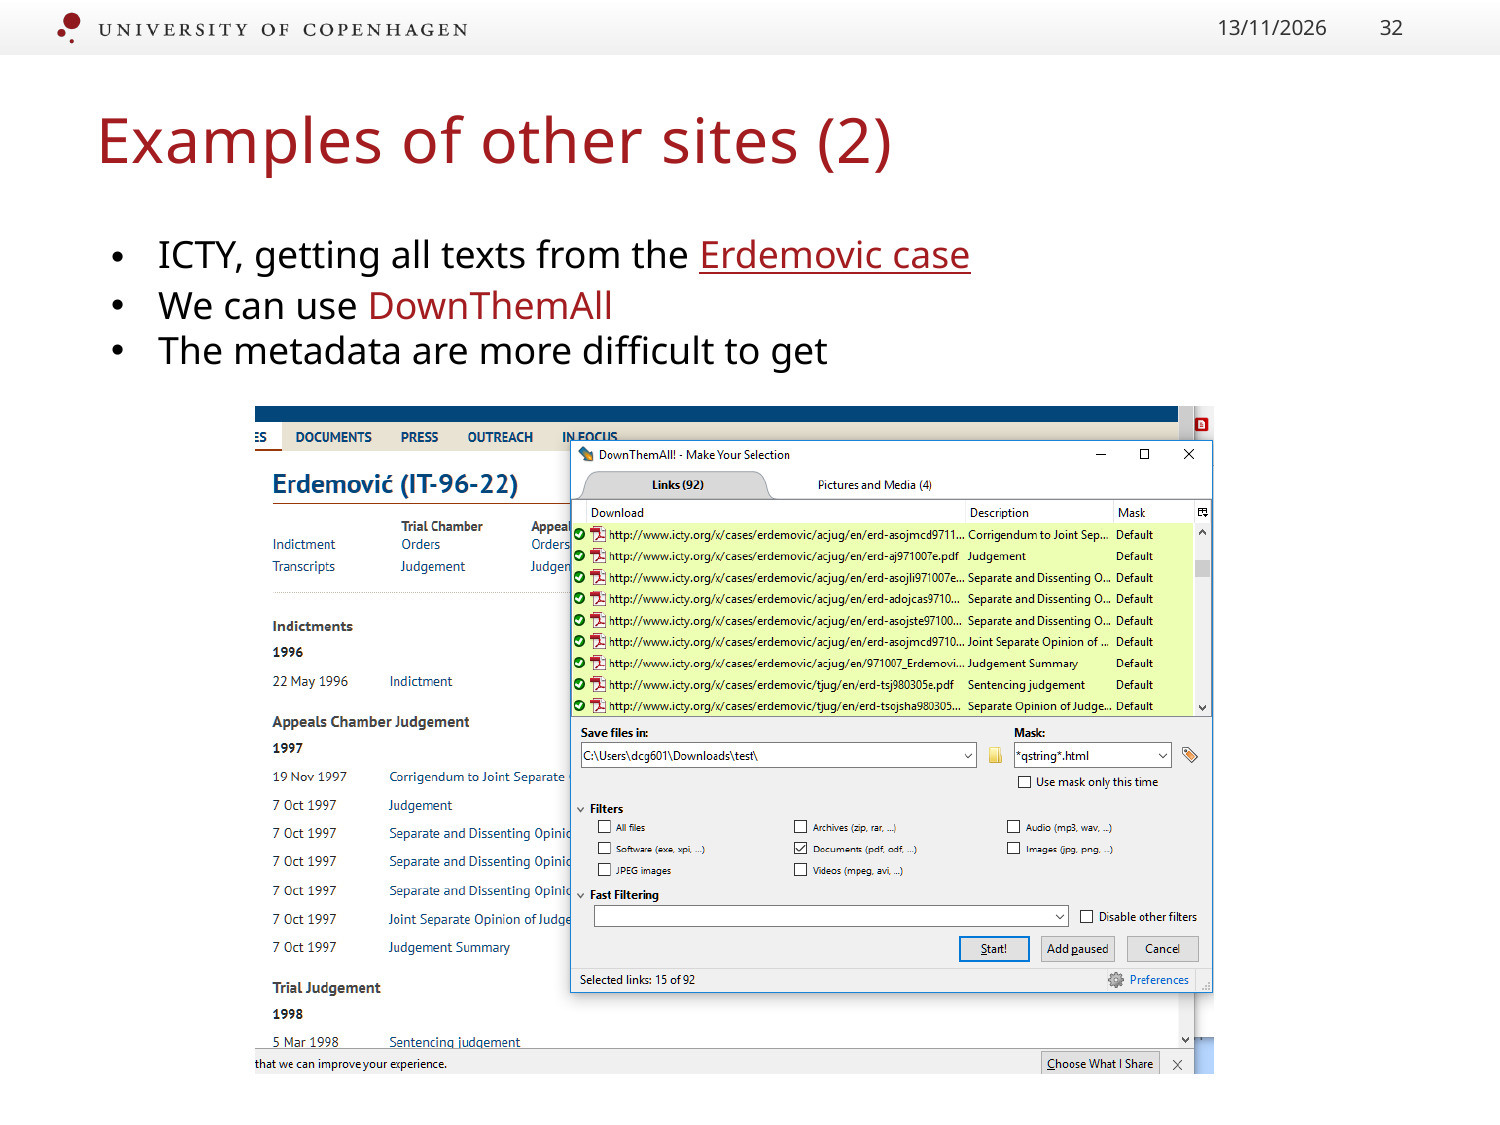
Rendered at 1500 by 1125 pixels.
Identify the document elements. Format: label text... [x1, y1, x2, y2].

title Examples of other sites (2) [96, 101, 1404, 244]
text_box ICTY, getting all texts from the Erdemovic case We can use DownThemAll The metadata are more difficult to get [96, 223, 1373, 380]
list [255, 406, 1214, 1074]
picture [92, 15, 475, 42]
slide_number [1193, 14, 1327, 43]
slide_number 32 [1341, 14, 1404, 43]
